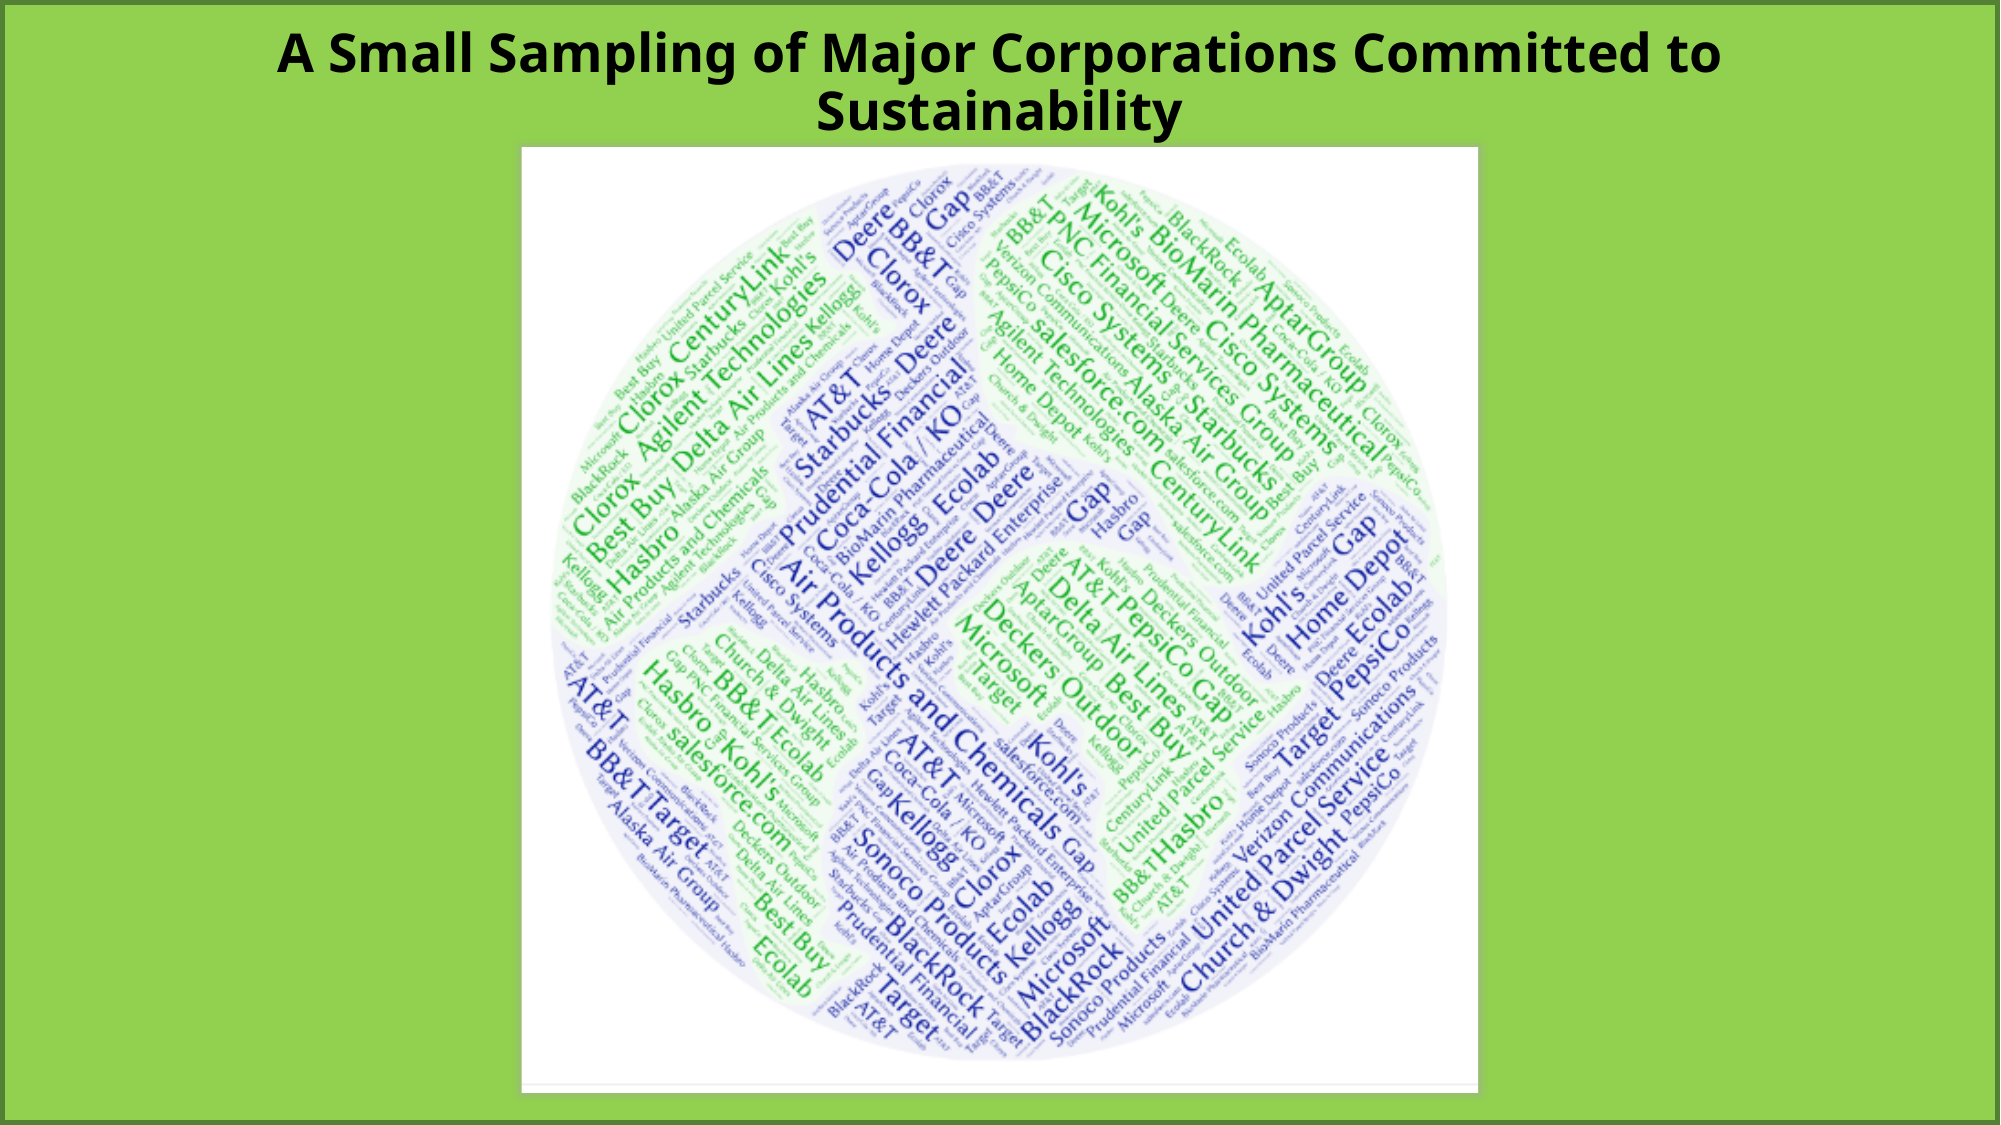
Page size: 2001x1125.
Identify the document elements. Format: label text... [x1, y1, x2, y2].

title A Small Sampling of Major Corporations Committed to Sustainability [147, 18, 1853, 236]
picture [521, 147, 1479, 1093]
text_box [0, 0, 2000, 1125]
